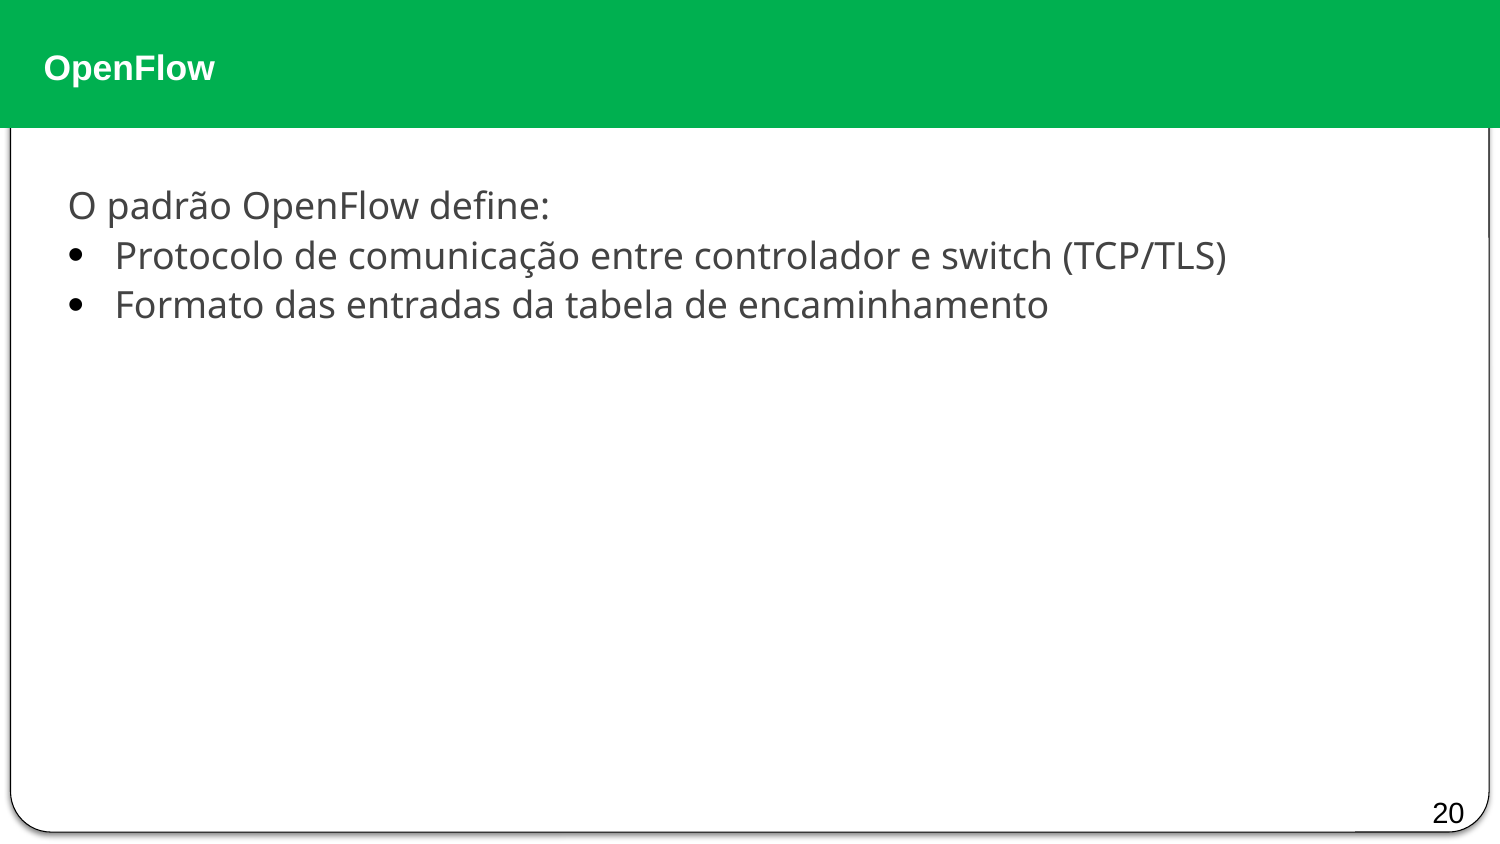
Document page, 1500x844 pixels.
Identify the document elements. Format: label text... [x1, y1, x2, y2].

title OpenFlow [28, 5, 1199, 128]
list O padrão OpenFlow define: Protocolo de comunicação entre controlador e switch (TCP/TLS) Formato das entradas da tabela de encaminhamento [52, 162, 1415, 729]
slide_number 20 [1403, 779, 1494, 844]
